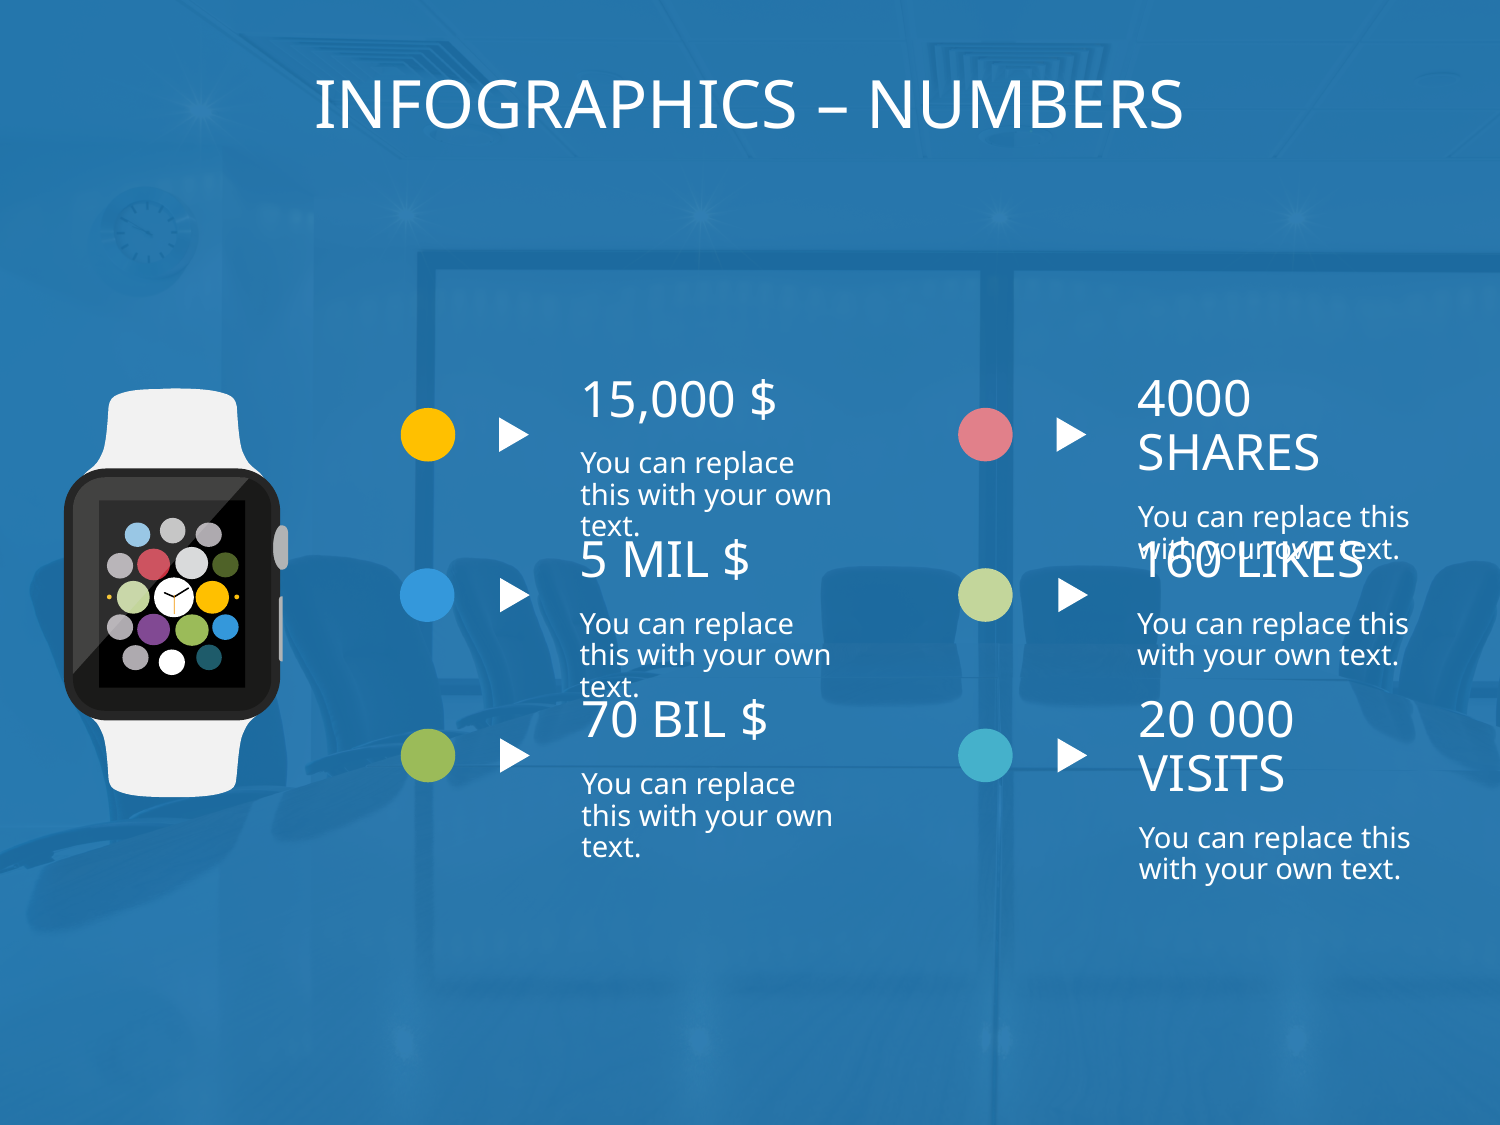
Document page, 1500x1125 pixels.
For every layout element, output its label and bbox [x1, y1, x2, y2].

picture [0, 0, 1500, 1125]
text_box [63, 366, 1442, 842]
